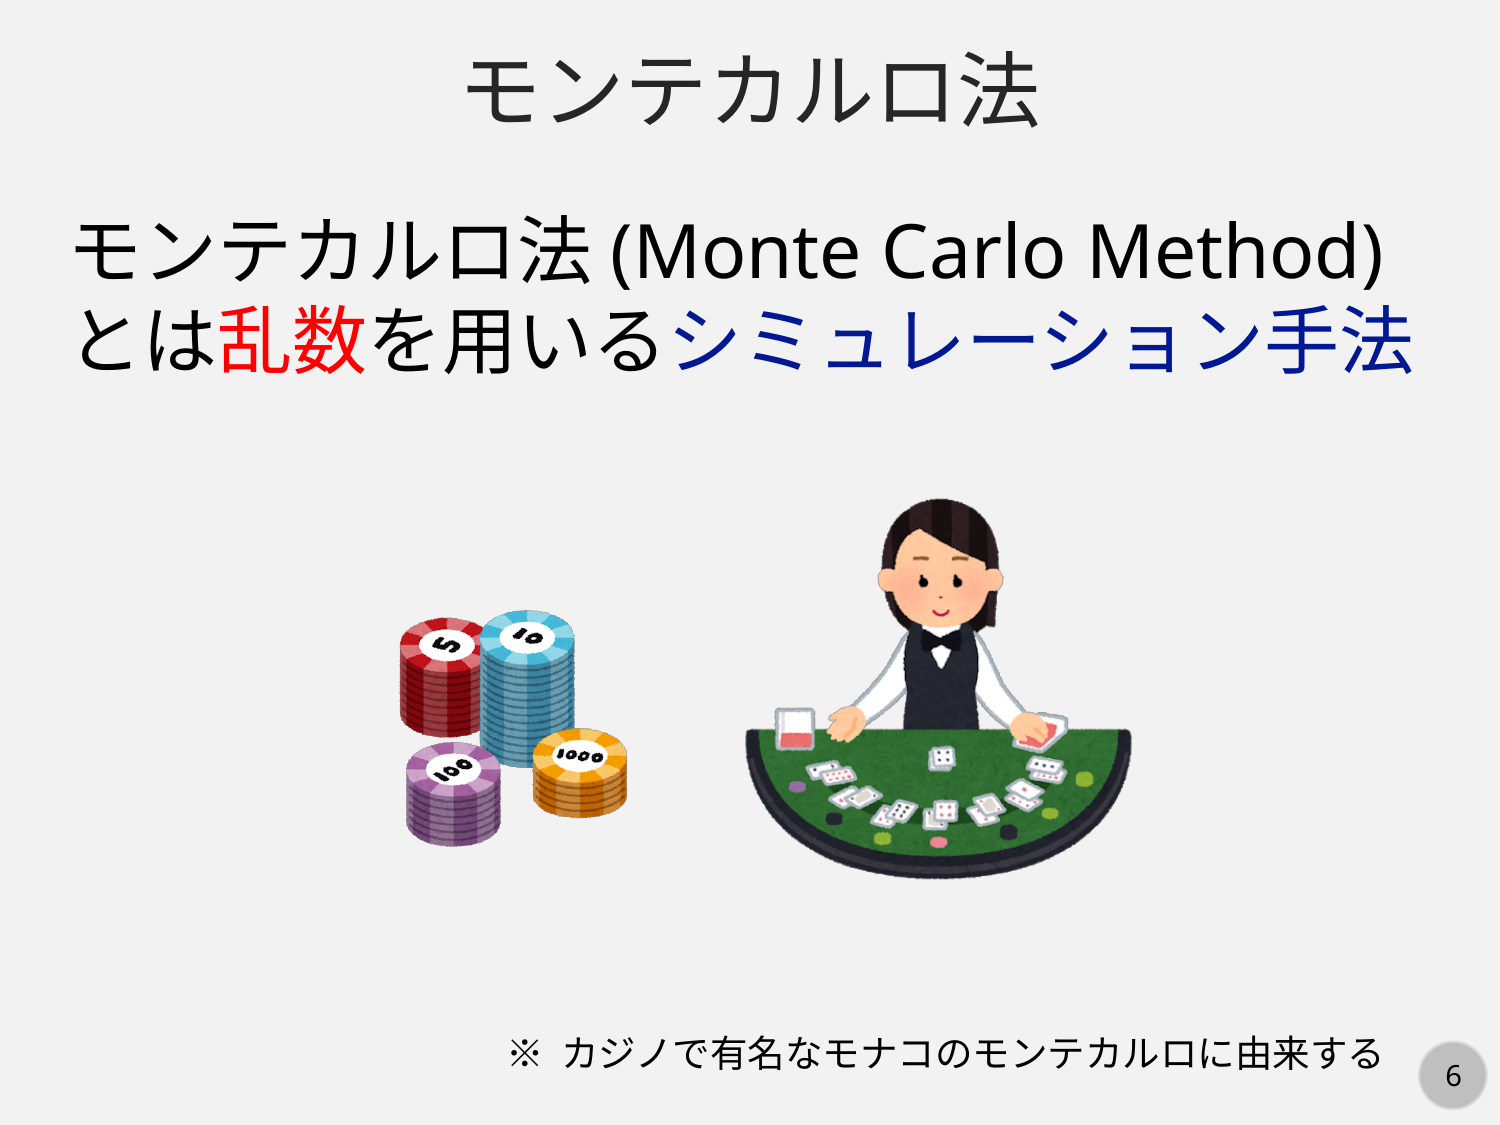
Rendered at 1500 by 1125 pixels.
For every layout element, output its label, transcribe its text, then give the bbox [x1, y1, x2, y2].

picture [360, 586, 644, 870]
list モンテカルロ法 [0, 31, 1500, 155]
text_box モンテカルロ法(Monte Carlo Method)とは乱数を用いるシミュレーション手法 [53, 196, 1459, 391]
text_box ※ カジノで有名なモナコのモンテカルロに由来する [491, 1023, 1401, 1083]
picture [738, 479, 1143, 897]
